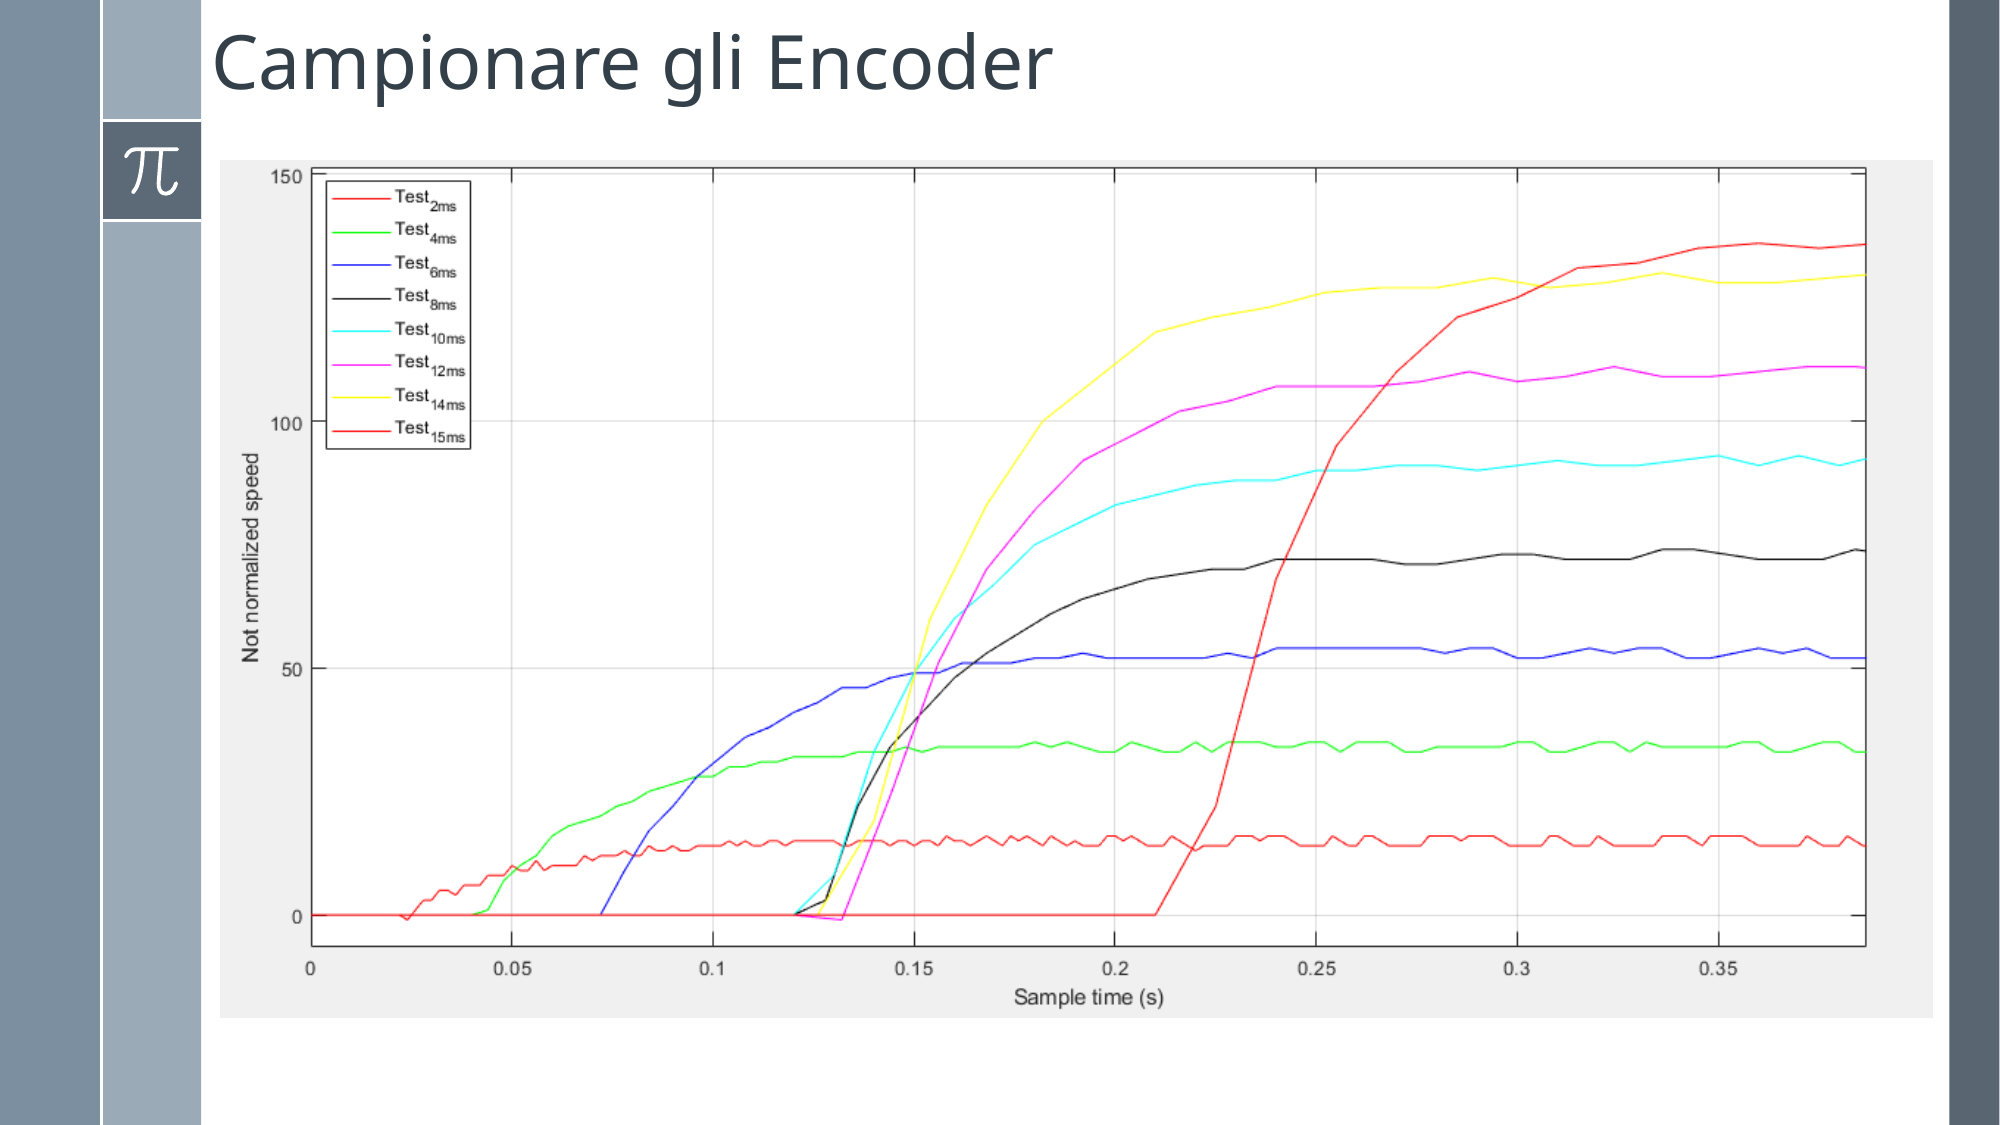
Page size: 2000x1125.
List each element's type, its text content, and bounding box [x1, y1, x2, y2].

picture [220, 160, 1933, 1018]
title Campionare gli Encoder [196, 7, 1802, 114]
